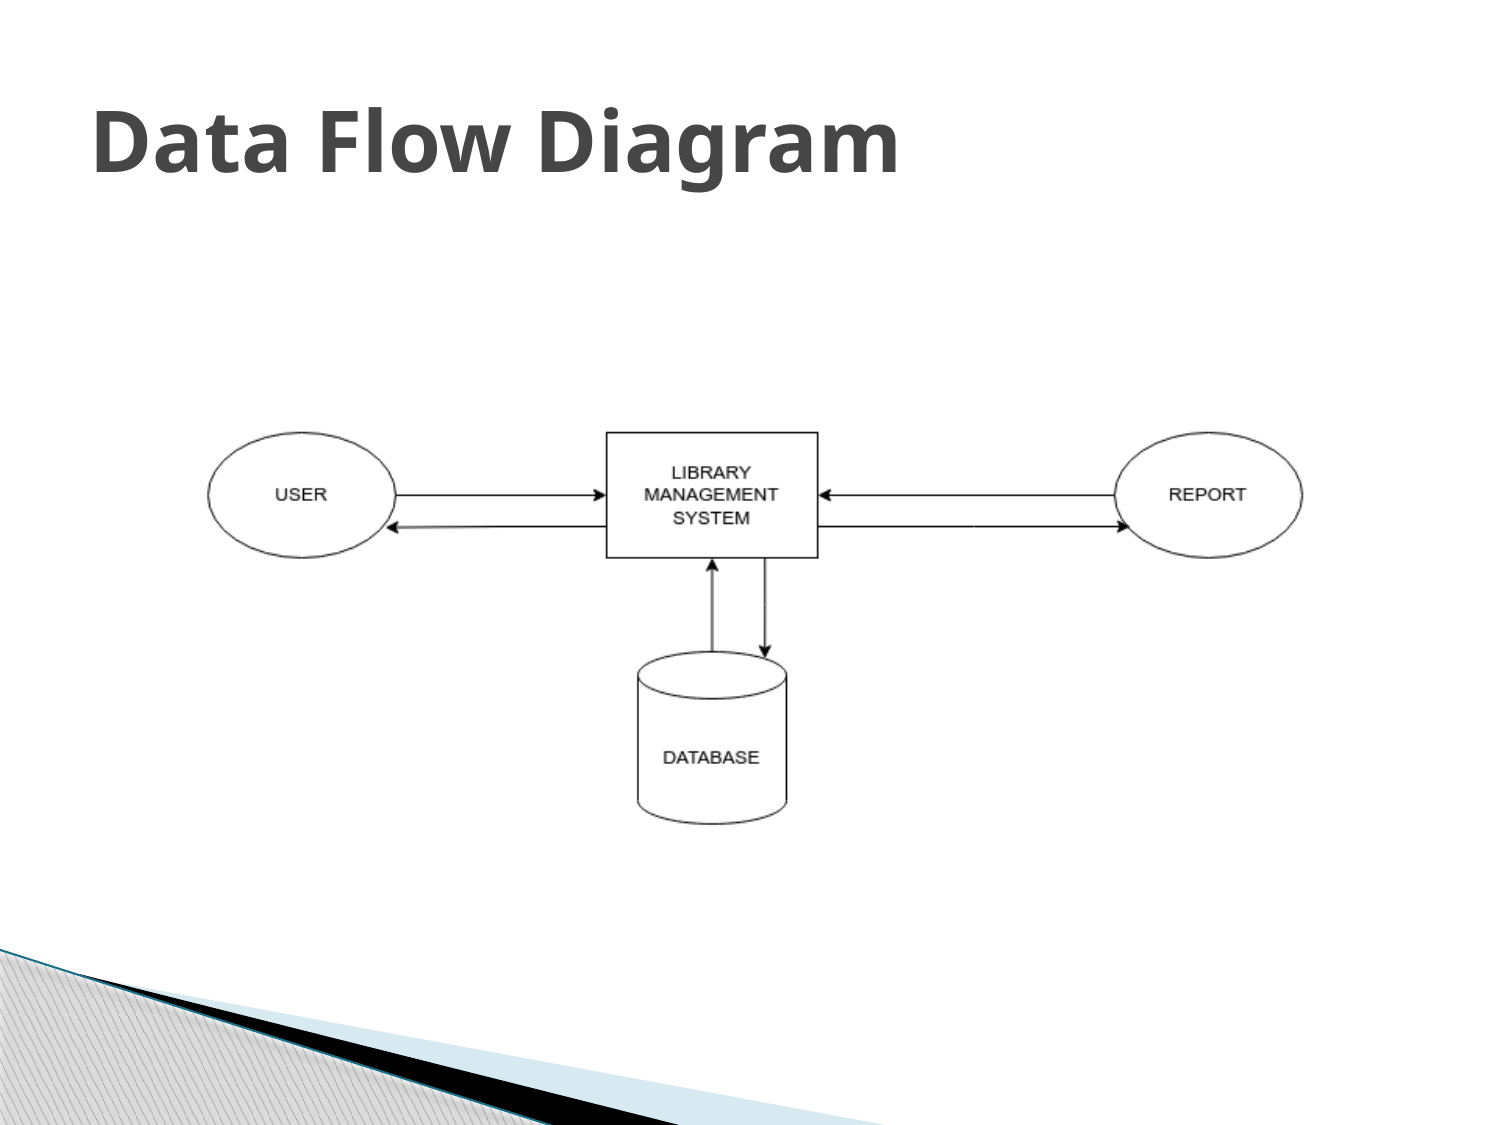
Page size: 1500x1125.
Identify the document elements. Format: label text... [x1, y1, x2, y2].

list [180, 392, 1319, 836]
title Data Flow Diagram [75, 45, 1425, 233]
